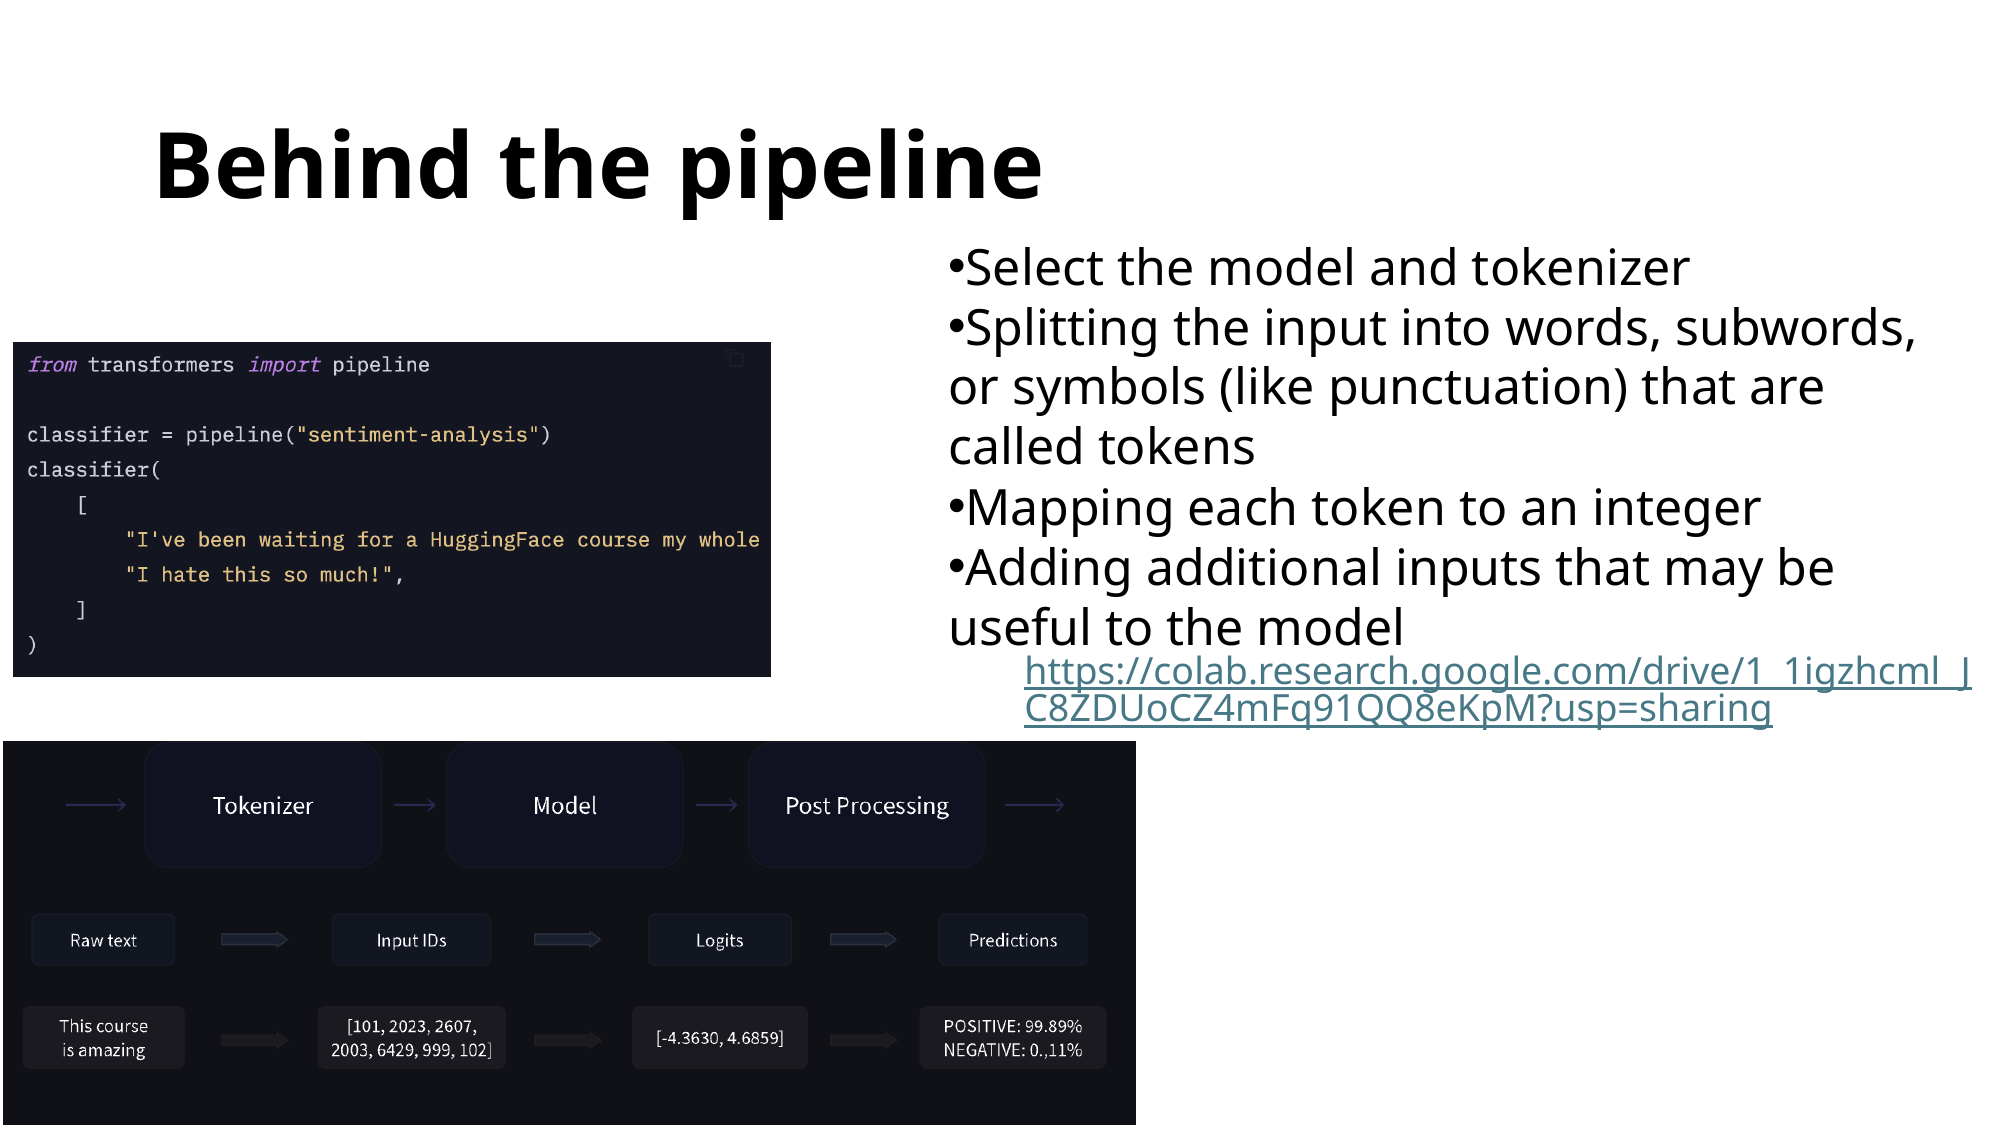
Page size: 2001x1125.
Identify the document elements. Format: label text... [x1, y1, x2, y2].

picture [3, 740, 1137, 1125]
text_box https://colab.research.google.com/drive/1_1igzhcml_JC8ZDUoCZ4mFq91QQ8eKpM?usp=sharing [1009, 639, 2000, 751]
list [12, 341, 771, 677]
text_box Select the model and tokenizer Splitting the input into words, subwords, or symbols (like punctuation) that are called tokens Mapping each token to an integer Adding additional inputs that may be useful to the model [933, 227, 1934, 663]
title Behind the pipeline [137, 59, 1863, 278]
